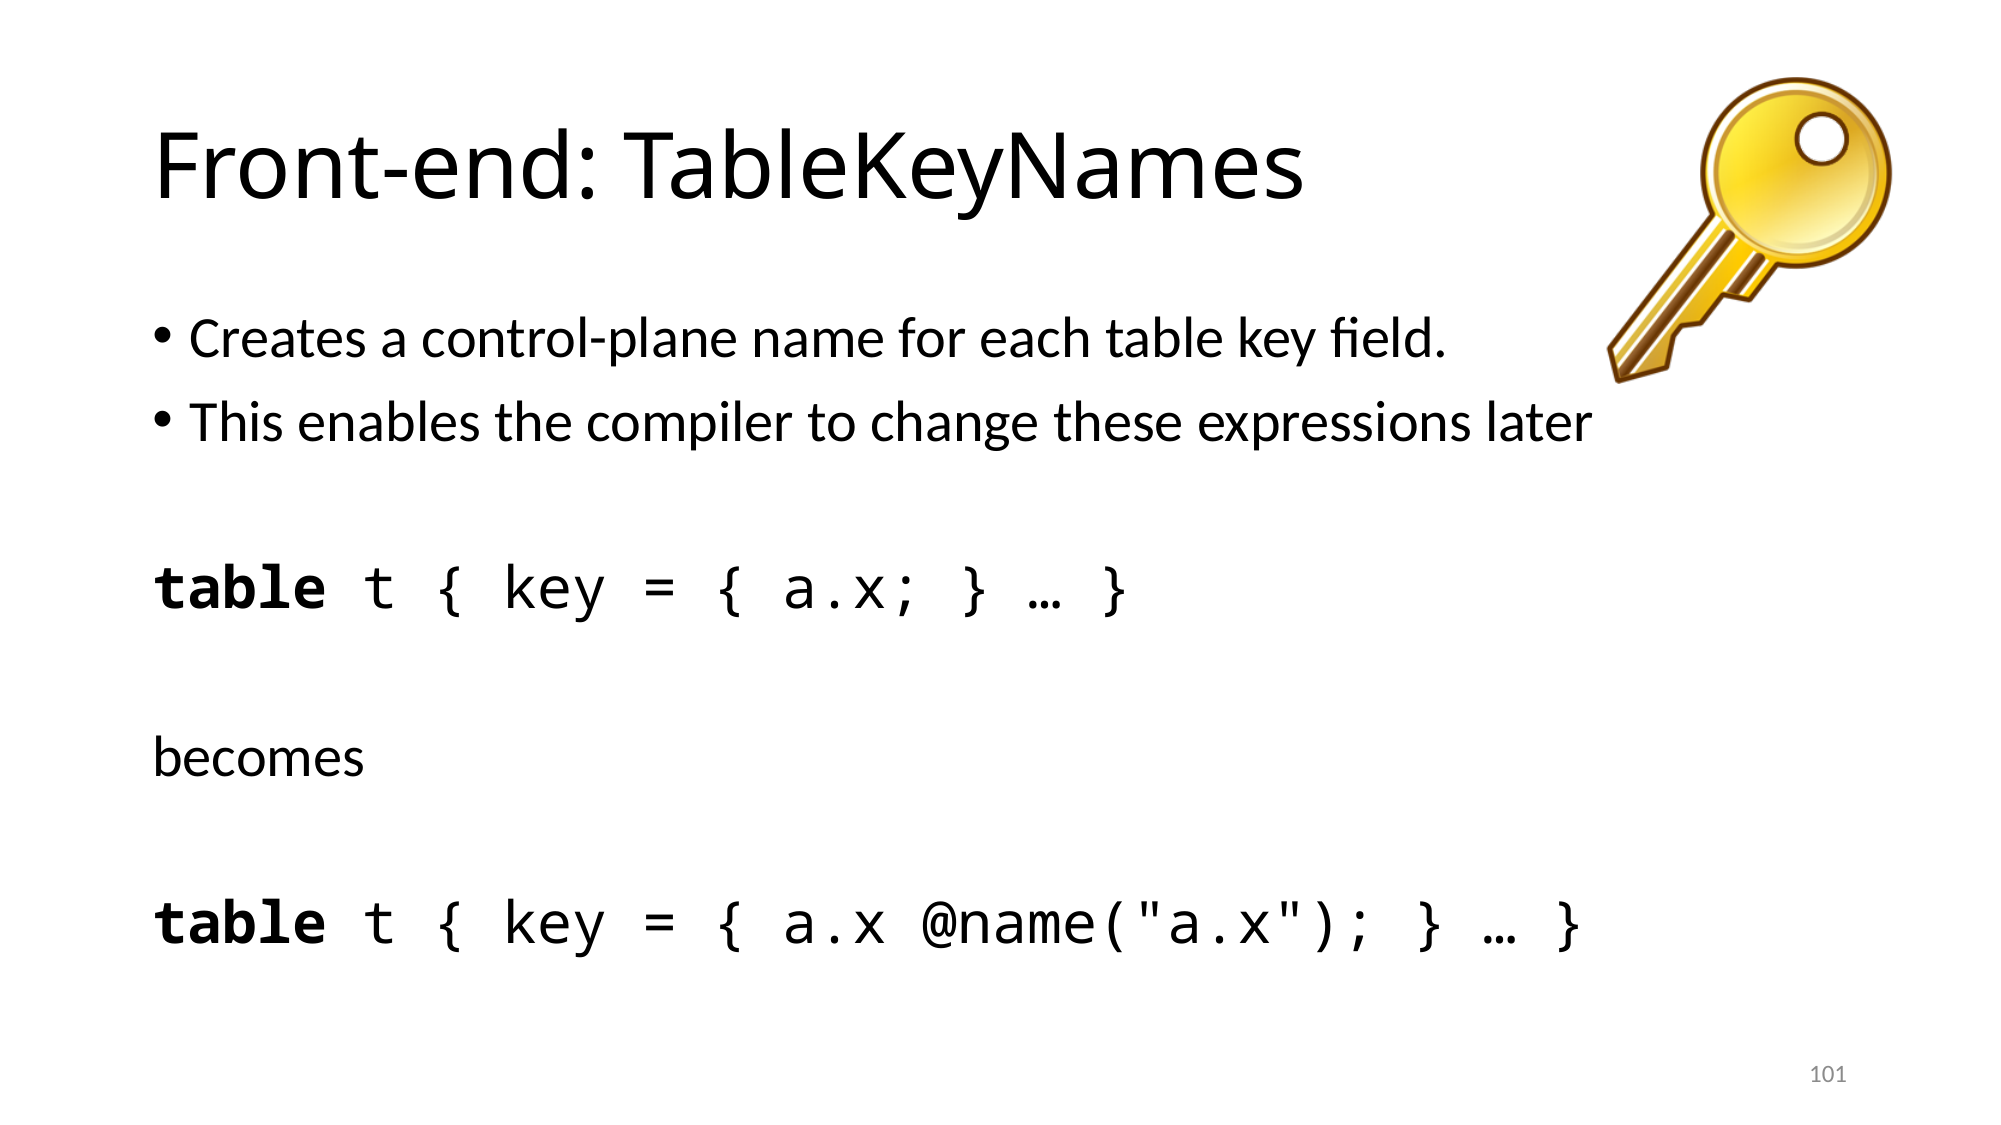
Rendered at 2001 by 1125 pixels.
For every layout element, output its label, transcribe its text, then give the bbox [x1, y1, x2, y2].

list Creates a control-plane name for each table key field. This enables the compiler to change these expressions later table t { key = { a.x; } … } becomes table t { key = { a.x @name("a.x"); } … } [137, 299, 1863, 1014]
slide_number 101 [1412, 1042, 1863, 1103]
picture [1596, 77, 1903, 384]
title Front-end: TableKeyNames [137, 59, 1863, 278]
